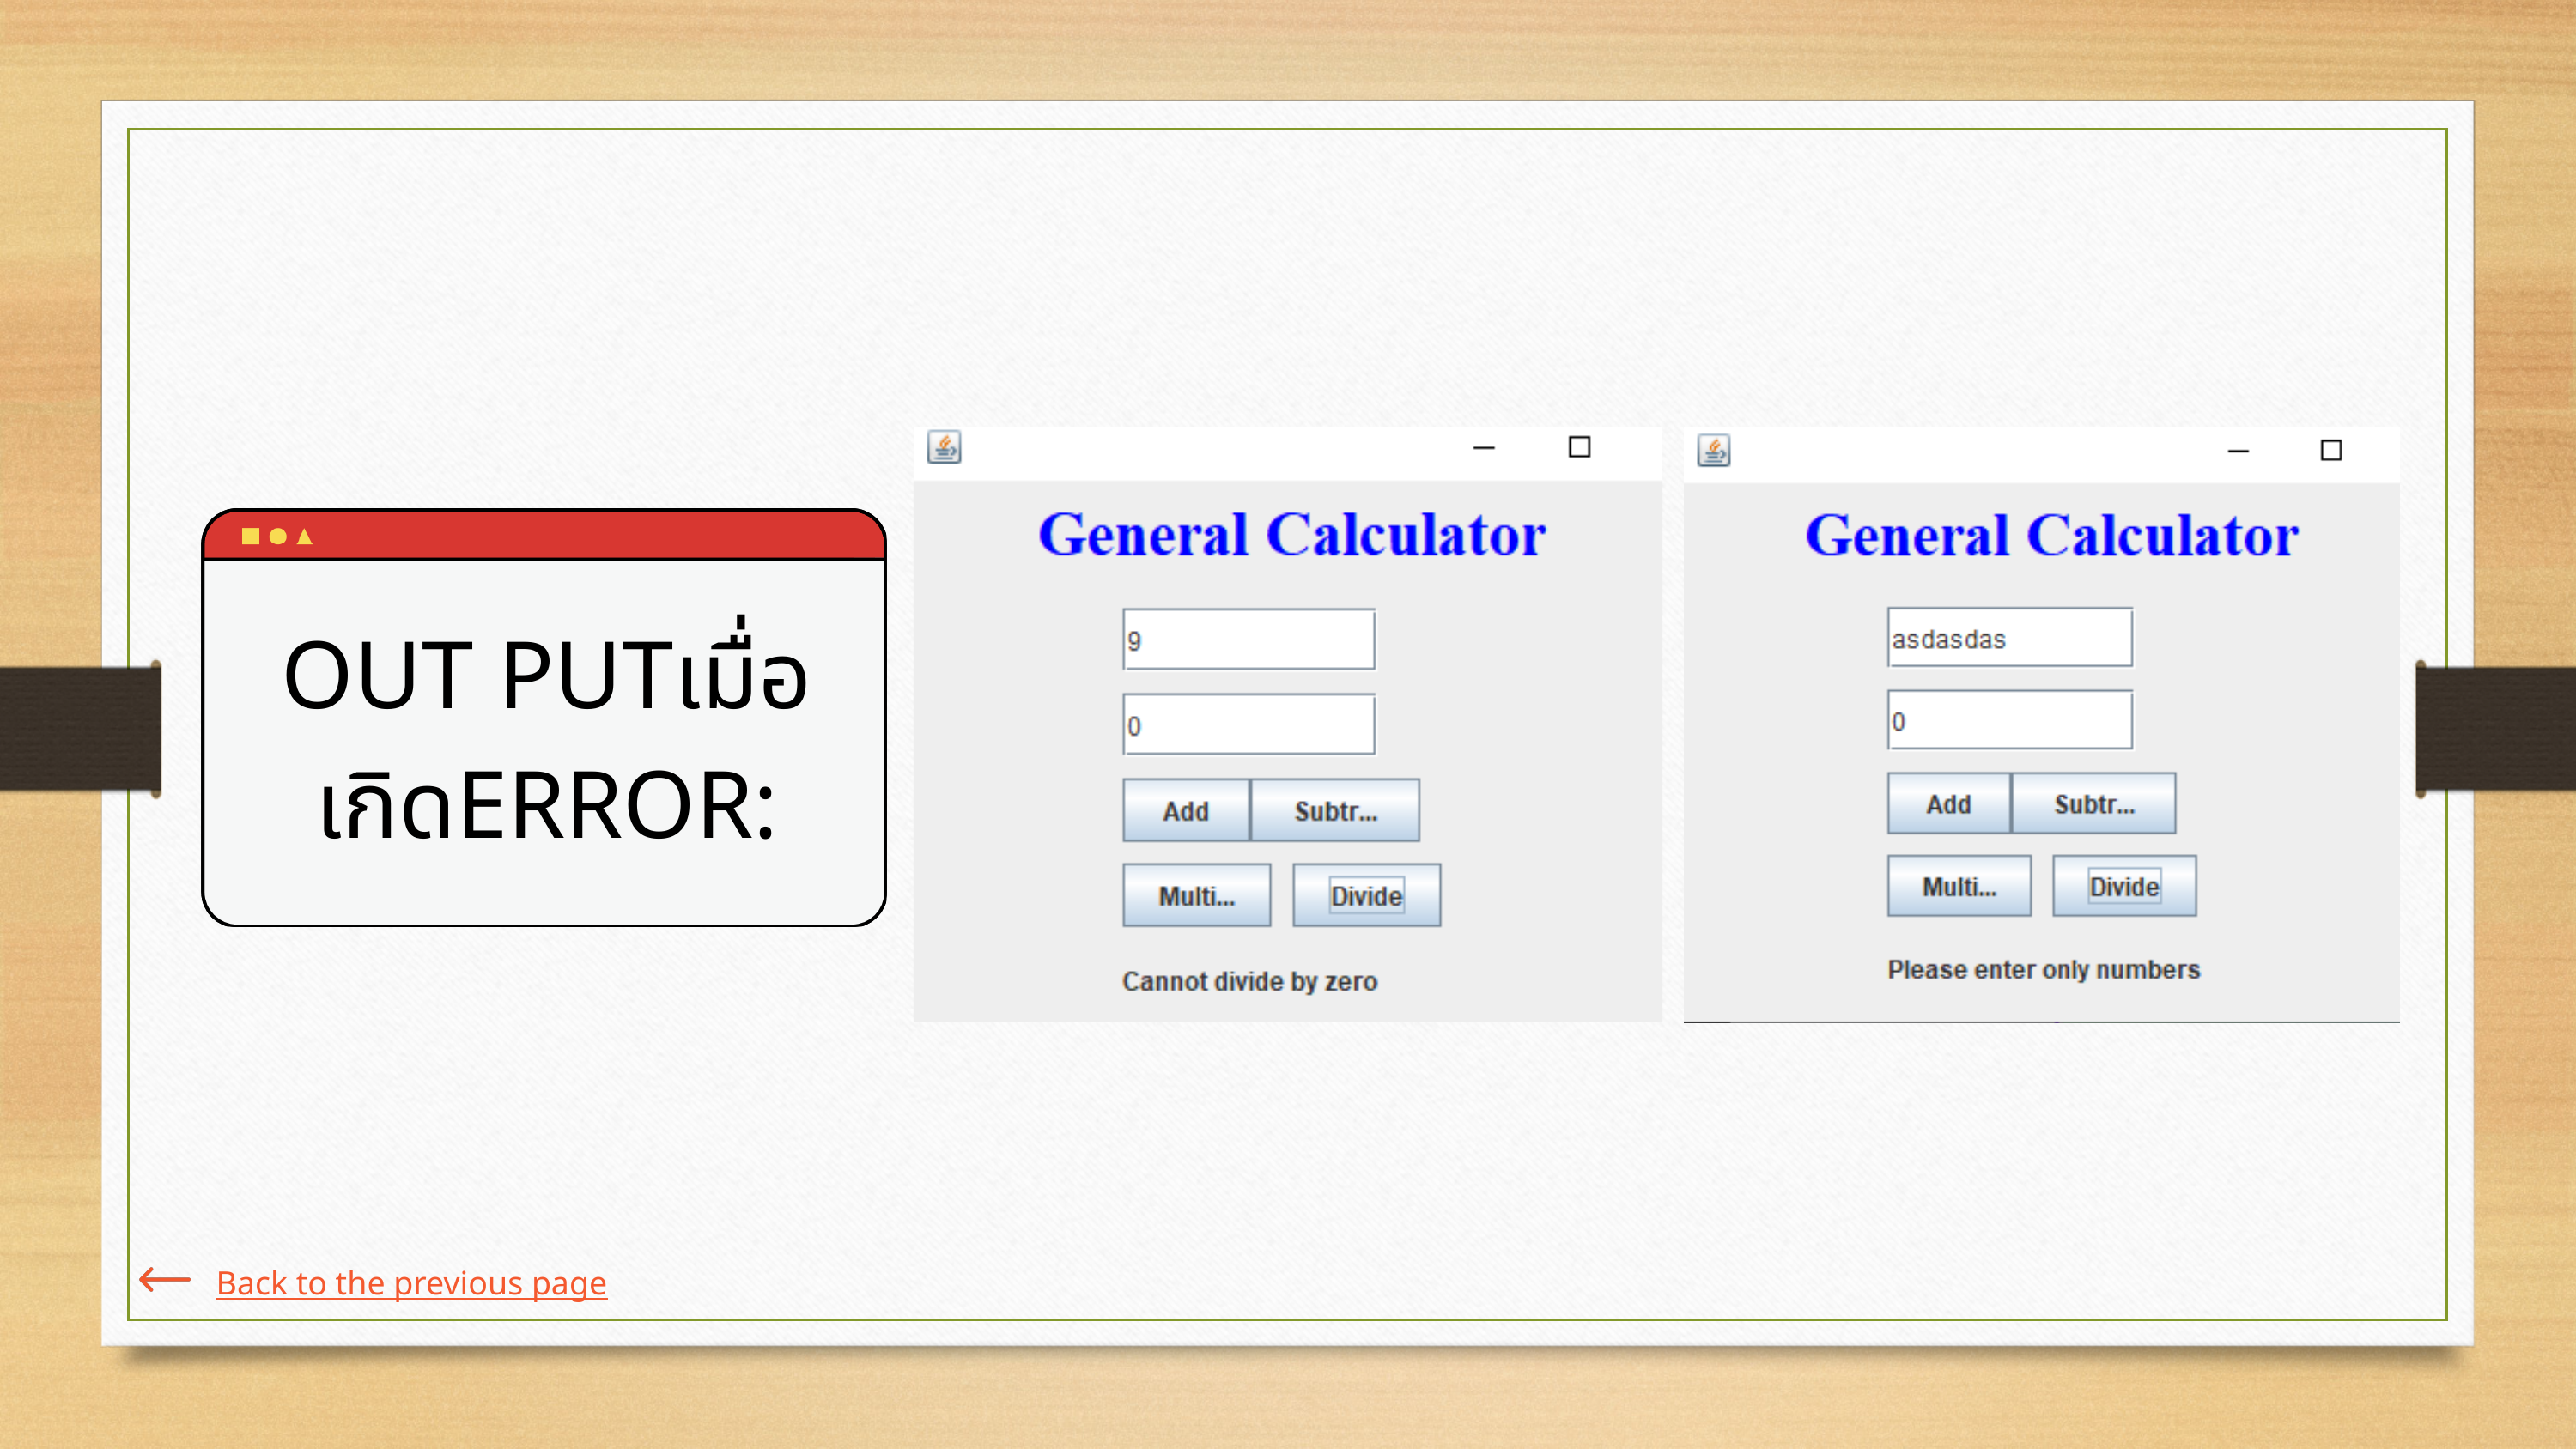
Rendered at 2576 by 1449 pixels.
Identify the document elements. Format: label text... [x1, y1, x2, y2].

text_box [139, 1260, 625, 1299]
picture [0, 0, 2576, 1449]
text_box OUT PUTเมื่อเกิดERROR: [887, 597, 892, 858]
